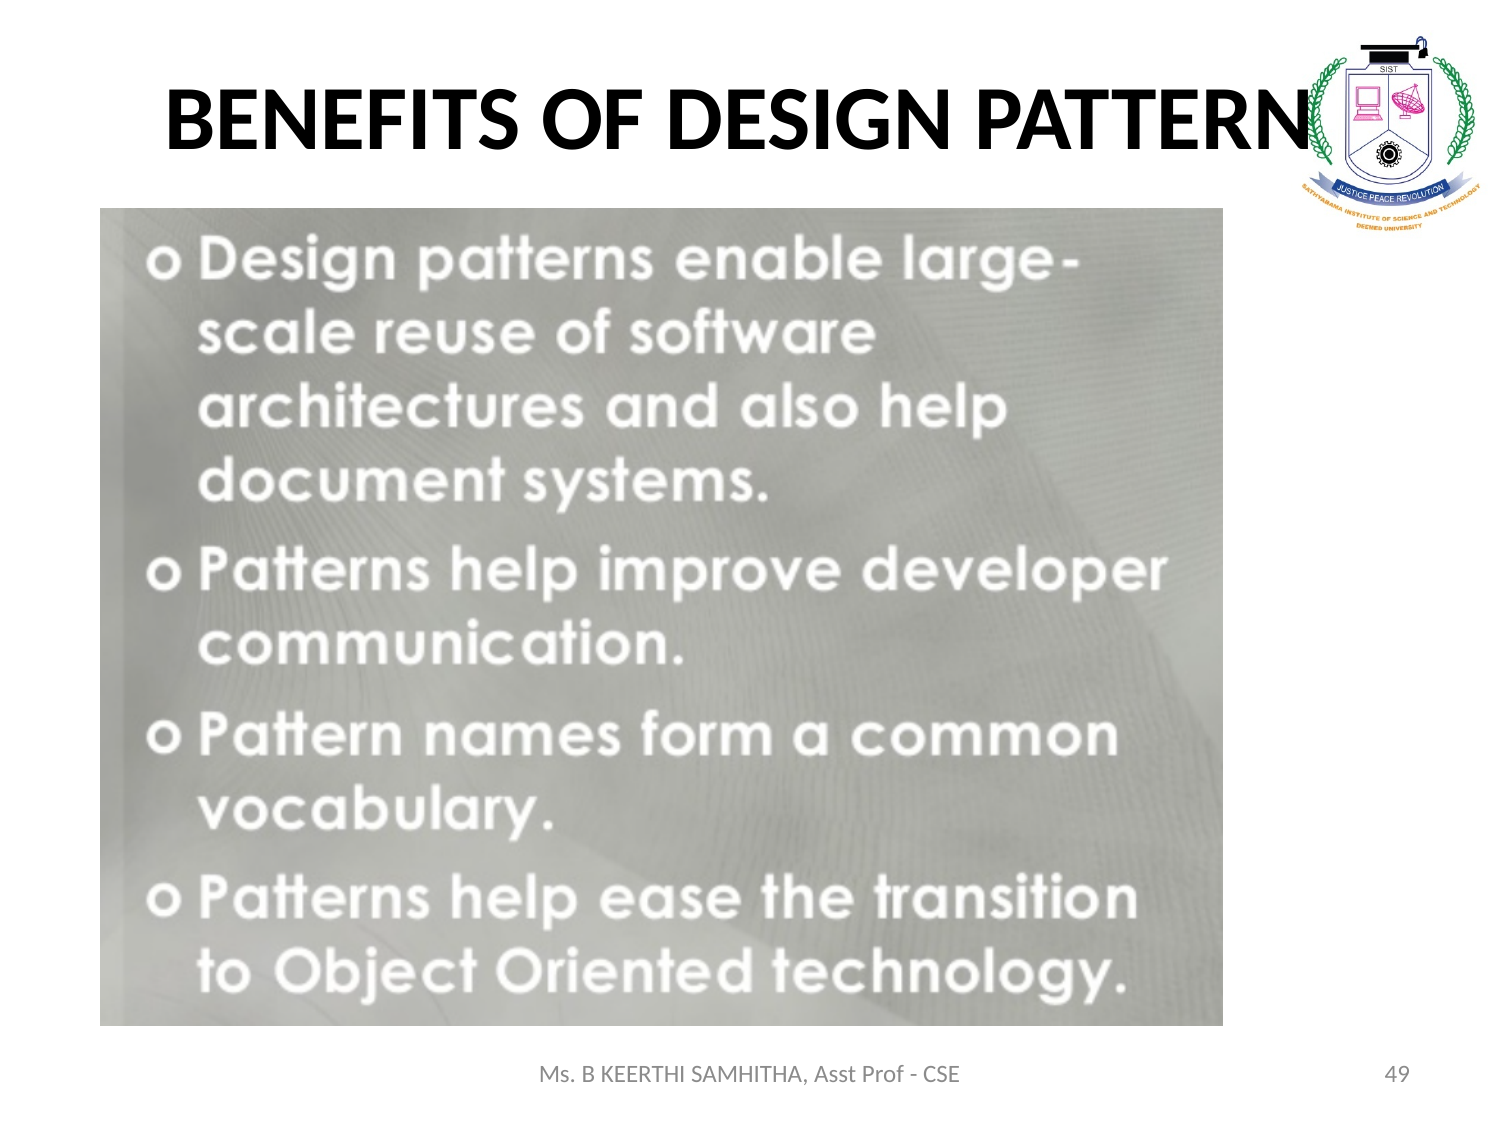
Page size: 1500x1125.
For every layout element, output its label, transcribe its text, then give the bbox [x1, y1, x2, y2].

picture [1280, 30, 1500, 251]
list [100, 207, 1223, 1026]
title BENEFITS OF DESIGN PATTERN [64, 19, 1415, 207]
footer Ms. B KEERTHI SAMHITHA, Asst Prof - CSE [512, 1042, 988, 1103]
slide_number 49 [1074, 1042, 1425, 1103]
